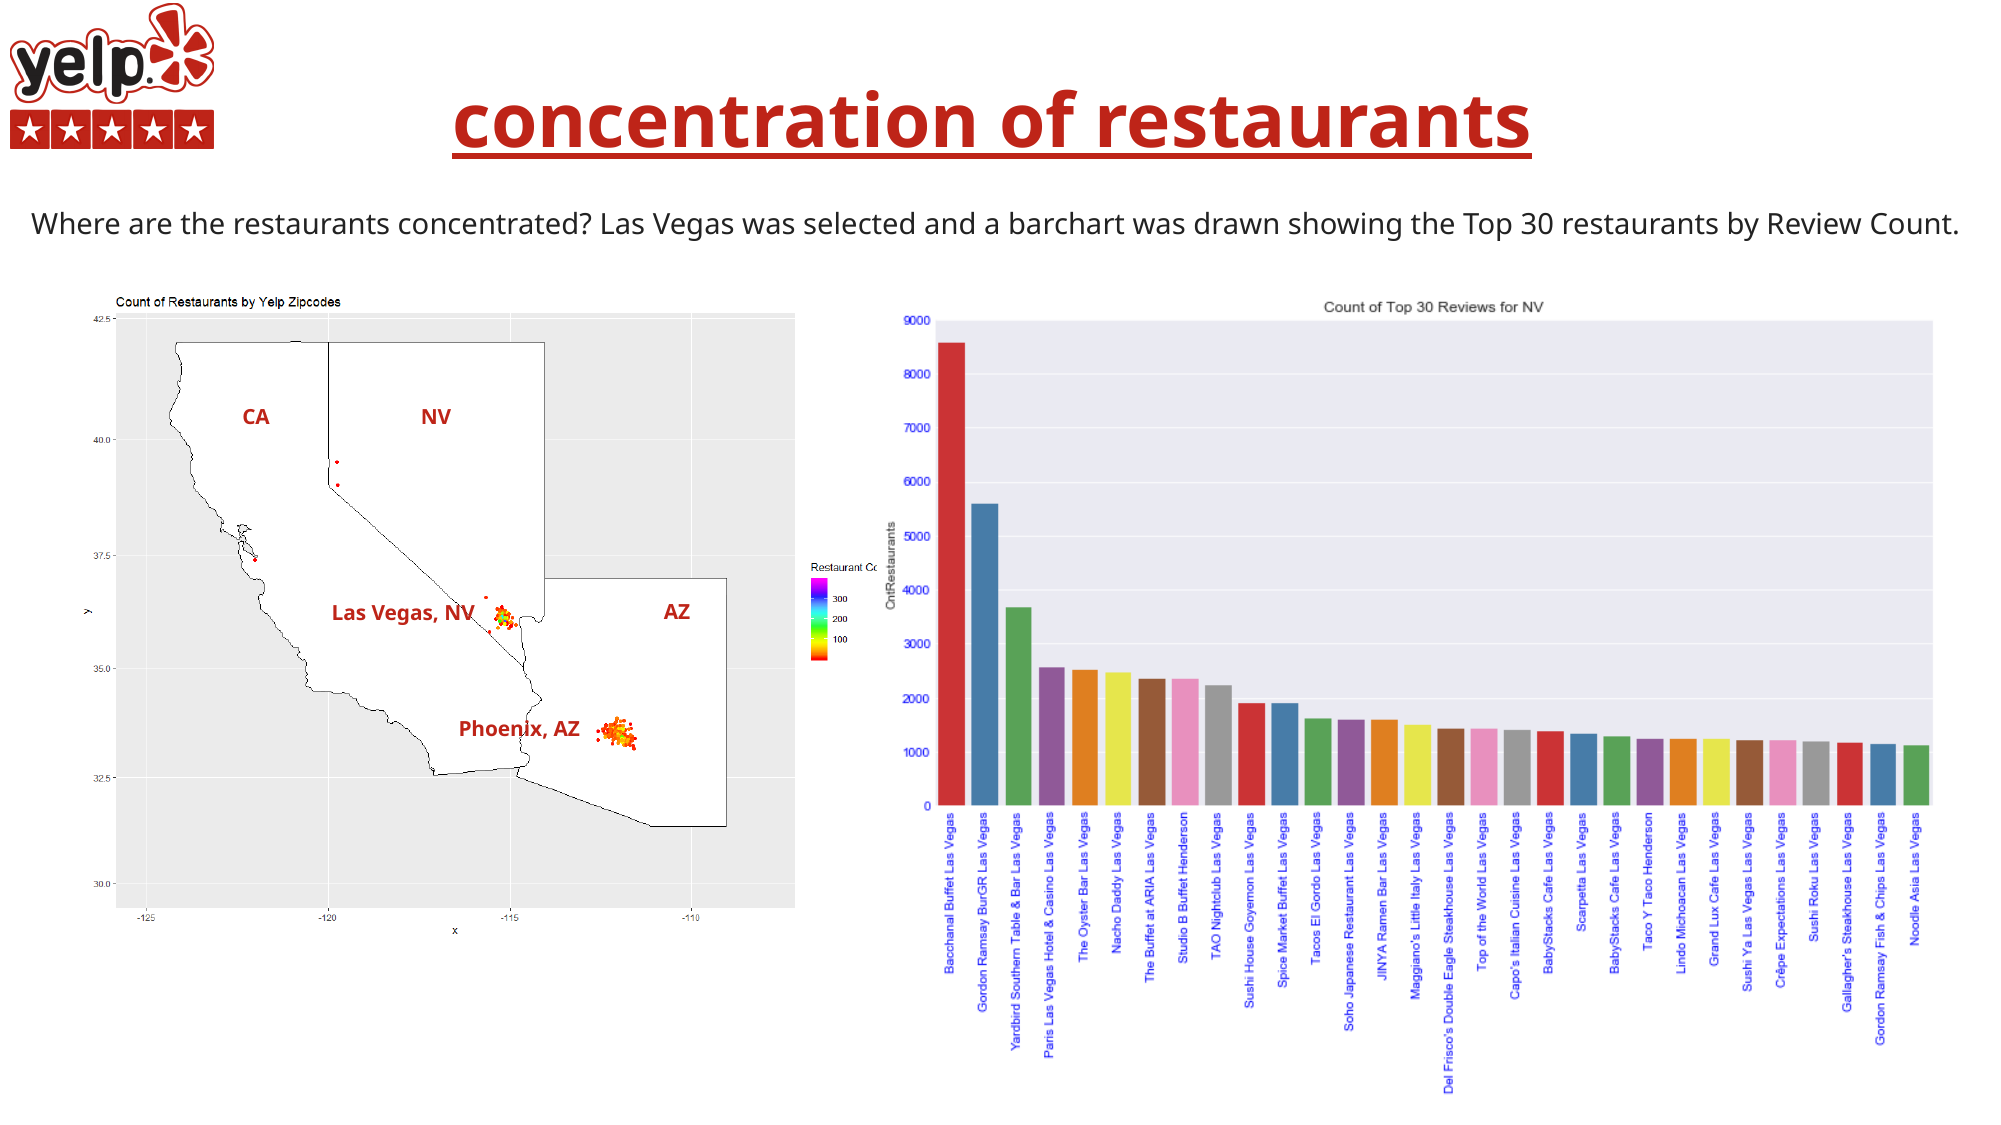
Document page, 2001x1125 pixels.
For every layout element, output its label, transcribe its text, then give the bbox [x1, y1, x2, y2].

picture [75, 201, 1942, 1102]
picture [1, 0, 223, 158]
text_box Where are the restaurants concentrated? Las Vegas was selected and a barchart was drawn showing the Top 30 restaurants by Review Count. [0, 198, 2000, 249]
text_box concentration of restaurants [0, 59, 1985, 187]
